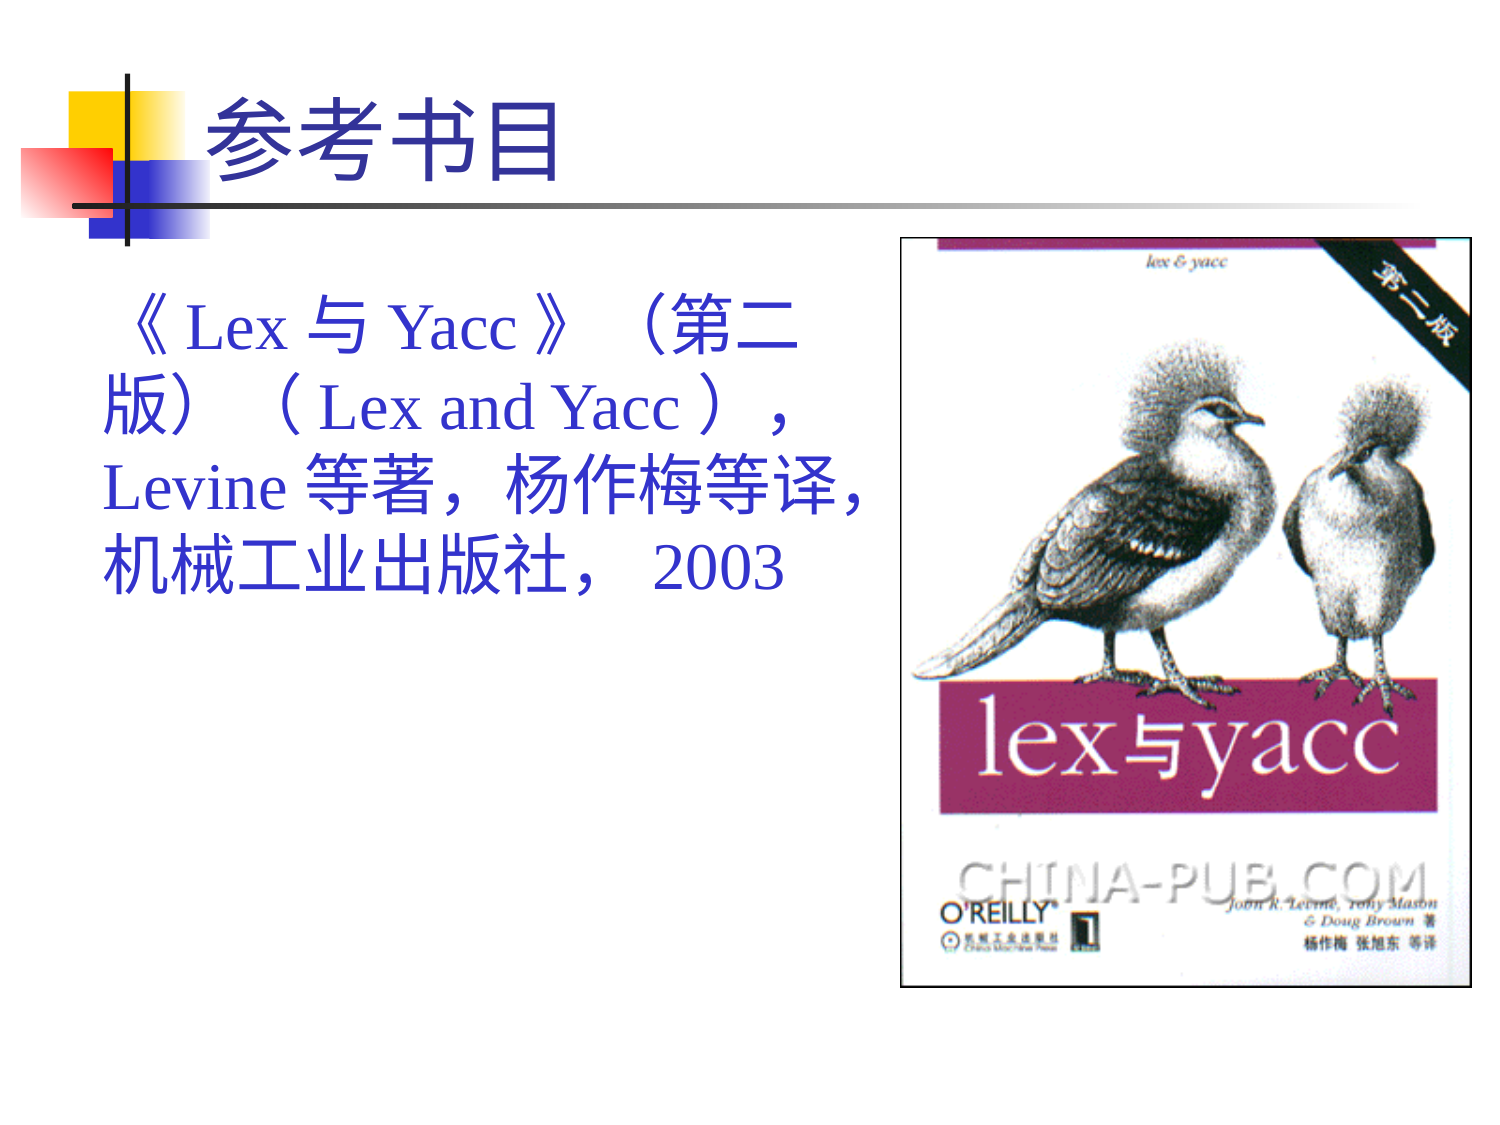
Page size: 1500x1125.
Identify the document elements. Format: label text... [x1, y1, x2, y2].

list 《Lex与Yacc》（第二版）（Lex and Yacc），Levine等著，杨作梅等译，机械工业出版社，2003 [87, 275, 875, 1050]
title 参考书目 [188, 12, 1468, 200]
picture [899, 237, 1473, 988]
